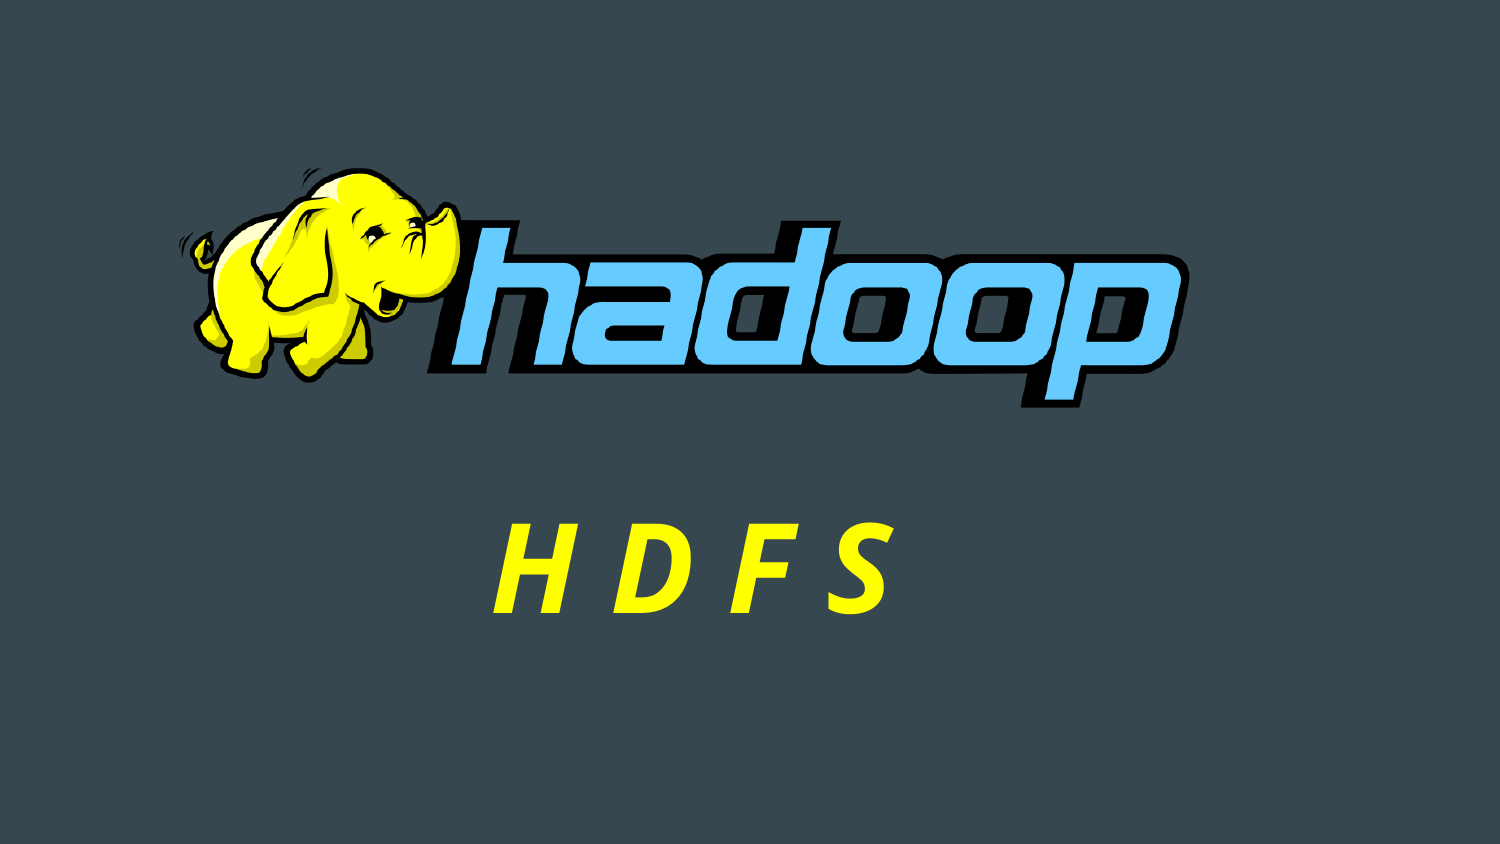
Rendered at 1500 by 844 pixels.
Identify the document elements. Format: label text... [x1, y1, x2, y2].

title H D F S [475, 449, 1025, 678]
picture [163, 151, 1205, 423]
